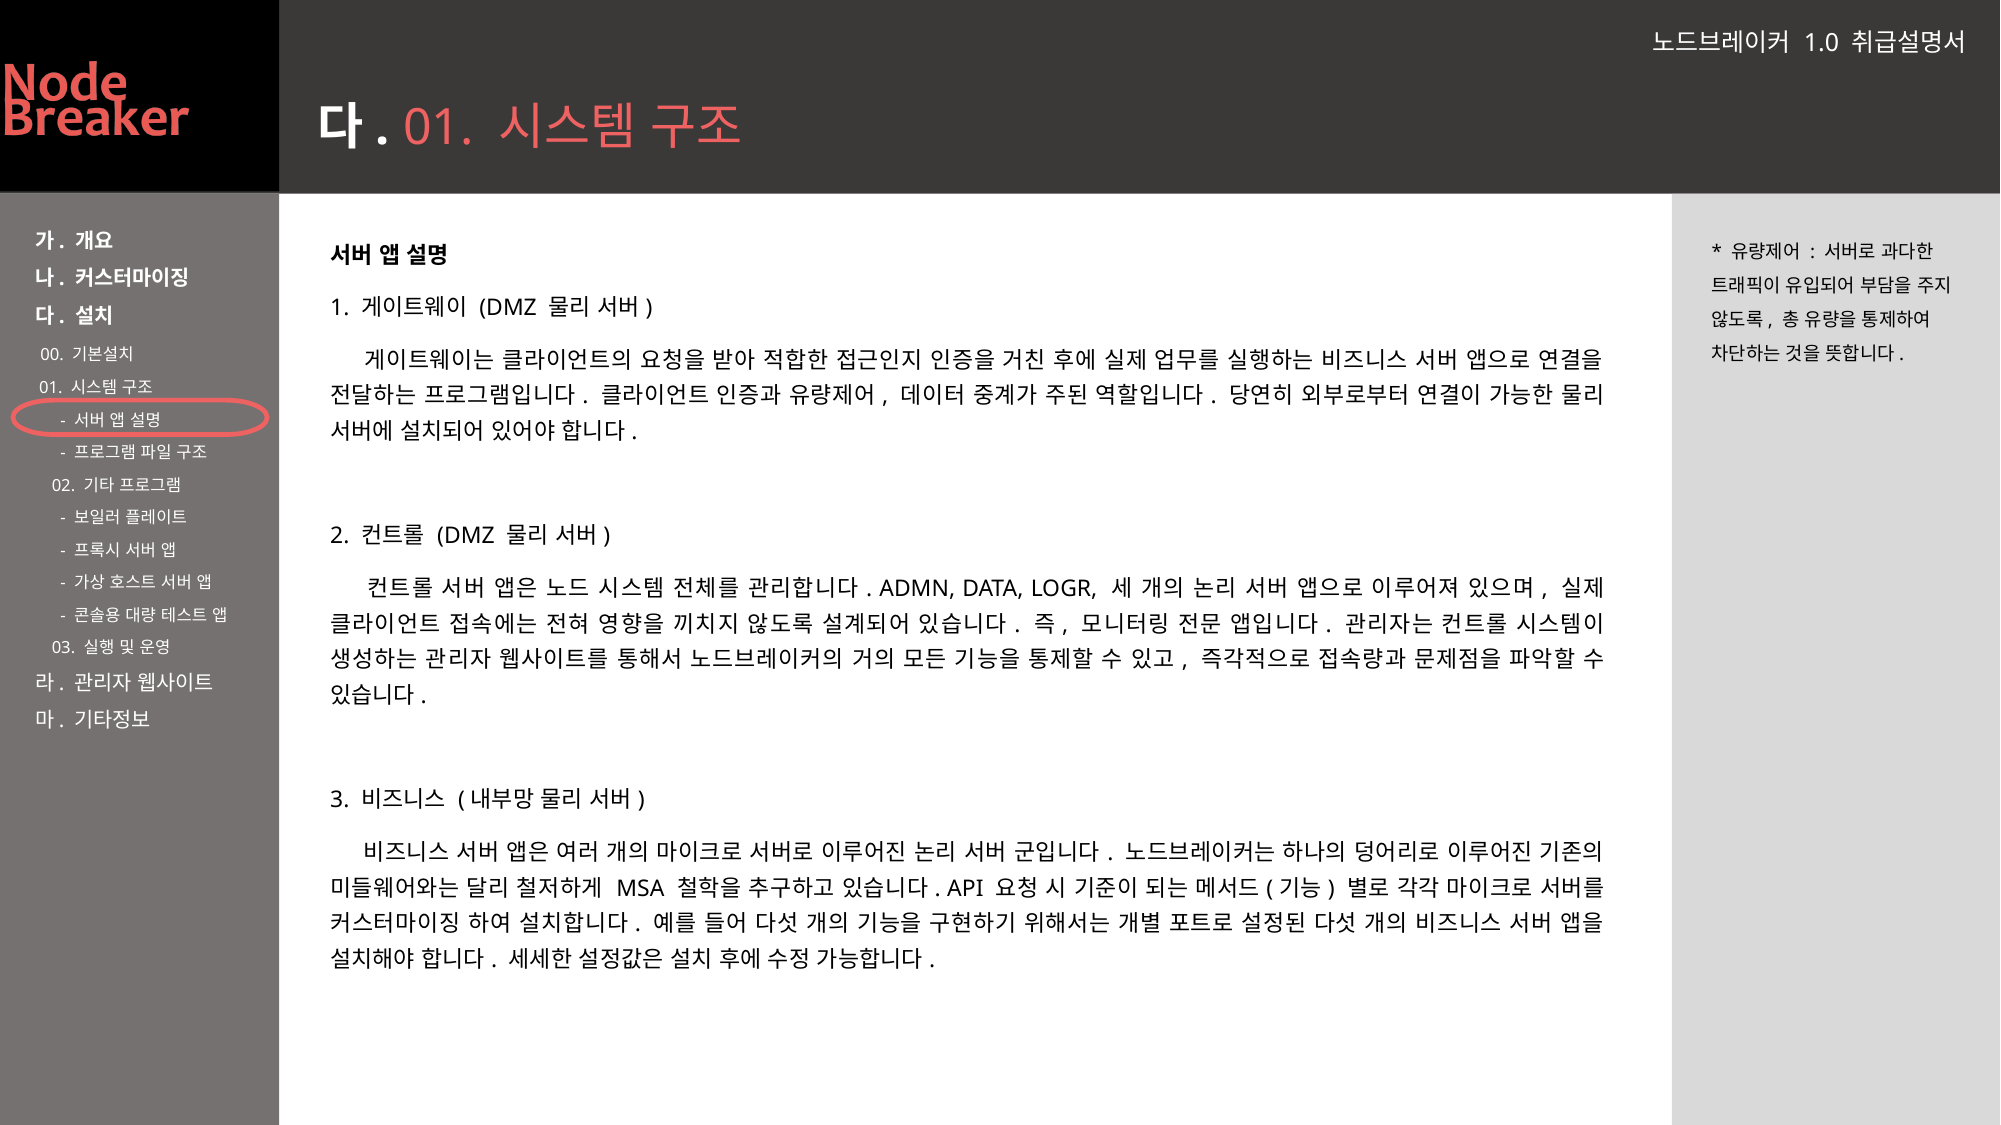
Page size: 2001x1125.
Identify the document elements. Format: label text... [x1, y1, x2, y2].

text_box [0, 0, 2000, 195]
text_box [1671, 193, 2000, 1125]
text_box 다. 01. 시스템 구조 [302, 80, 2000, 178]
text_box 노드브레이커 1.0 취급설명서 [1403, 20, 1982, 67]
text_box [11, 407, 19, 428]
text_box [0, 193, 280, 1125]
text_box 서버 앱 설명 1. 게이트웨이 (DMZ 물리 서버) 게이트웨이는 클라이언트의 요청을 받아 적합한 접근인지 인증을 거친 후에 실제 업무를 실행하는 비즈니스 서버 앱으로 연결을 전달하는 프로그램입니다. 클라이언트 인증과 유량제어, 데이터 중계가 주된 역할입니다. 당연히 외부로부터 연결이 가능한 물리 서버에 설치되어 있어야 합니다. 2. 컨트롤 (DMZ 물리 서버) 컨트롤 서버 앱은 노드 시스템 전체를 관리합니다. ADMN, DATA, LOGR, 세 개의 논리 서버 앱으로 이루어져 있으며, 실제 클라이언트 접속에는 전혀 영향을 끼치지 않도록 설계되어 있습니다. 즉, 모니터링 전문 앱입니다. 관리자는 컨트롤 시스템이 생성하는 관리자 웹사이트를 통해서 노드브레이커의 거의 모든 기능을 통제할 수 있고, 즉각적으로 접속량과 문제점을 파악할 수 있습니다. 3. 비즈니스 (내부망 물리 서버) 비즈니스 서버 앱은 여러 개의 마이크로 서버로 이루어진 논리 서버 군입니다. 노드브레이커는 하나의 덩어리로 이루어진 기존의 미들웨어와는 달리 철저하게 MSA 철학을 추구하고 있습니다. API 요청 시 기준이 되는 메서드(기능) 별로 각각 마이크로 서버를 커스터마이징 하여 설치합니다. 예를 들어 다섯 개의 기능을 구현하기 위해서는 개별 포트로 설정된 다섯 개의 비즈니스 서버 앱을 설치해야 합니다. 세세한 설정값은 설치 후에 수정 가능합니다. [315, 224, 1620, 1032]
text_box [0, 0, 280, 192]
text_box * 유량제어 : 서버로 과다한 트래픽이 유입되어 부담을 주지 않도록, 총 유량을 통제하여 차단하는 것을 뜻합니다. [1696, 221, 1980, 372]
text_box 가. 개요 나. 커스터마이징 다. 설치 00. 기본설치 01. 시스템 구조 - 서버 앱 설명 - 프로그램 파일 구조 02. 기타 프로그램 - 보일러 플레이트 - 프록시 서버 앱 - 가상 호스트 서버 앱 - 콘솔용 대량 테스트 앱 03. 실행 및 운영 라. 관리자 웹사이트 마. 기타정보 [19, 219, 268, 983]
